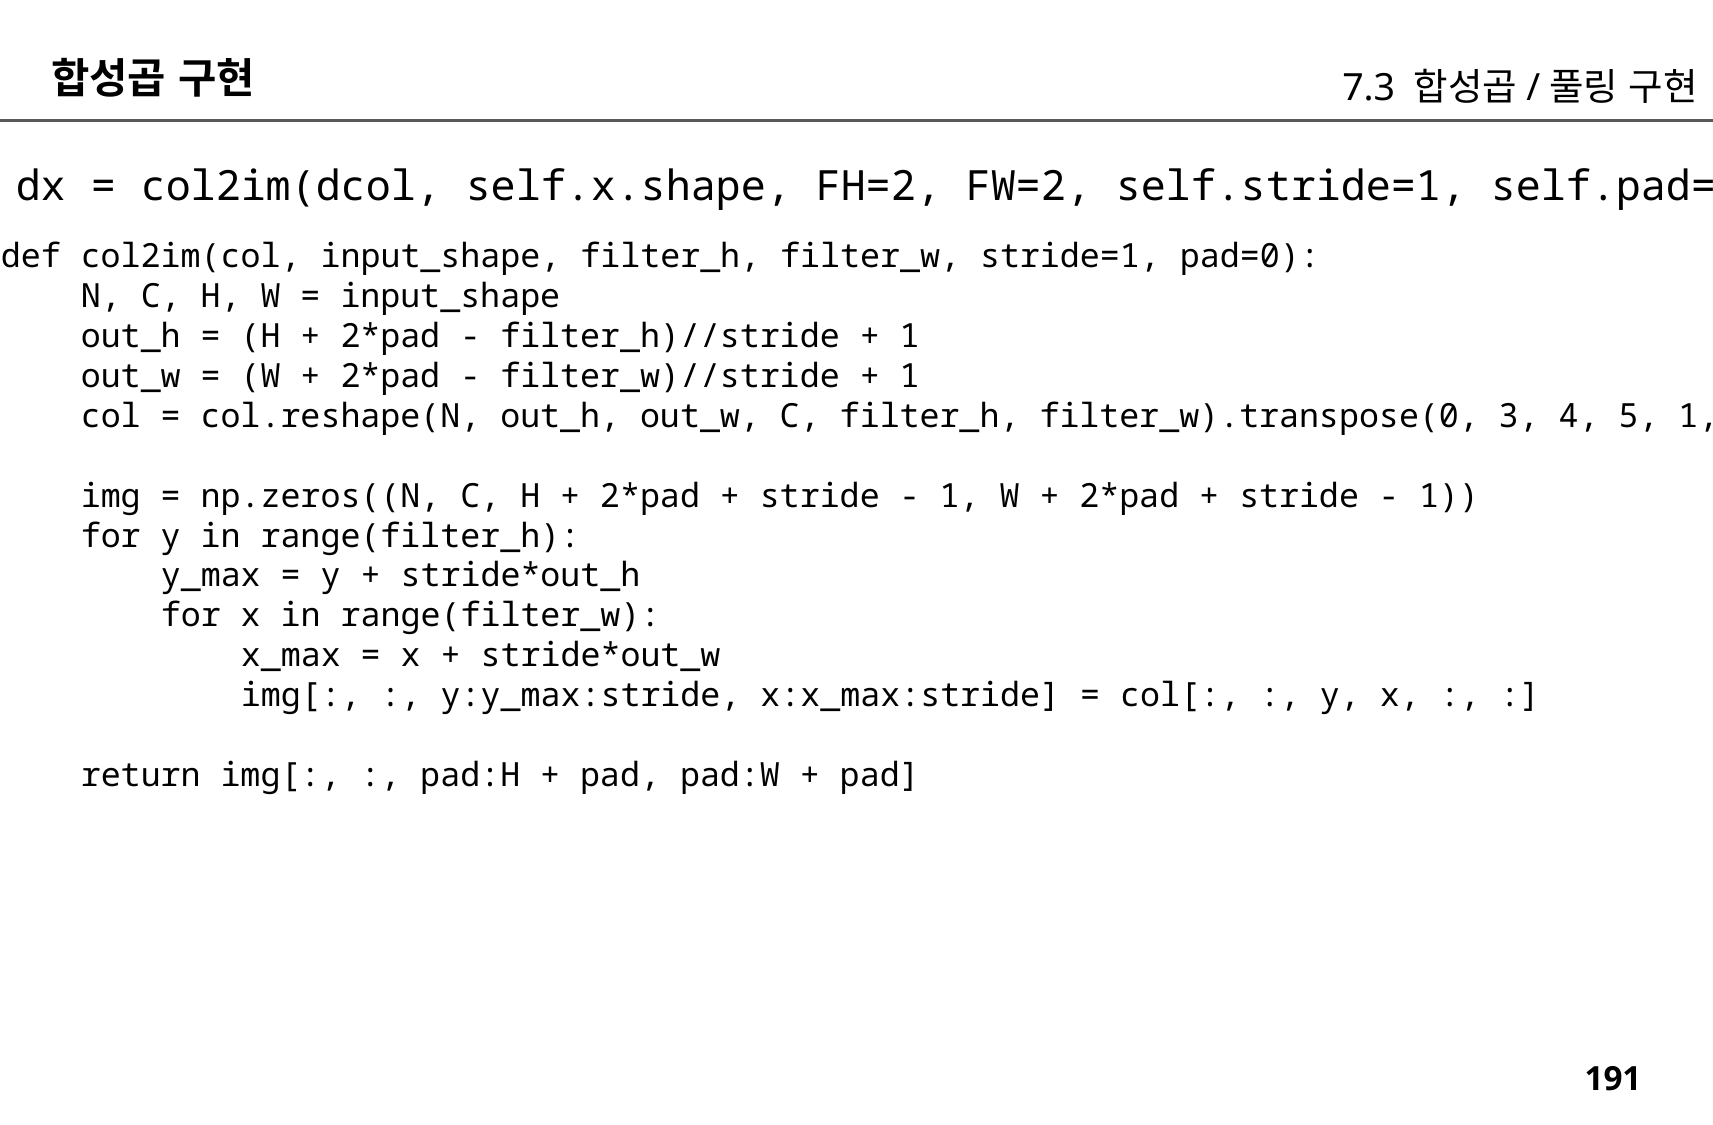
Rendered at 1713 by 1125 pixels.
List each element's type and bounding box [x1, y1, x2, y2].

text_box [916, 44, 1713, 111]
text_box [0, 226, 1713, 801]
text_box [11, 13, 803, 105]
text_box [1, 150, 1713, 216]
